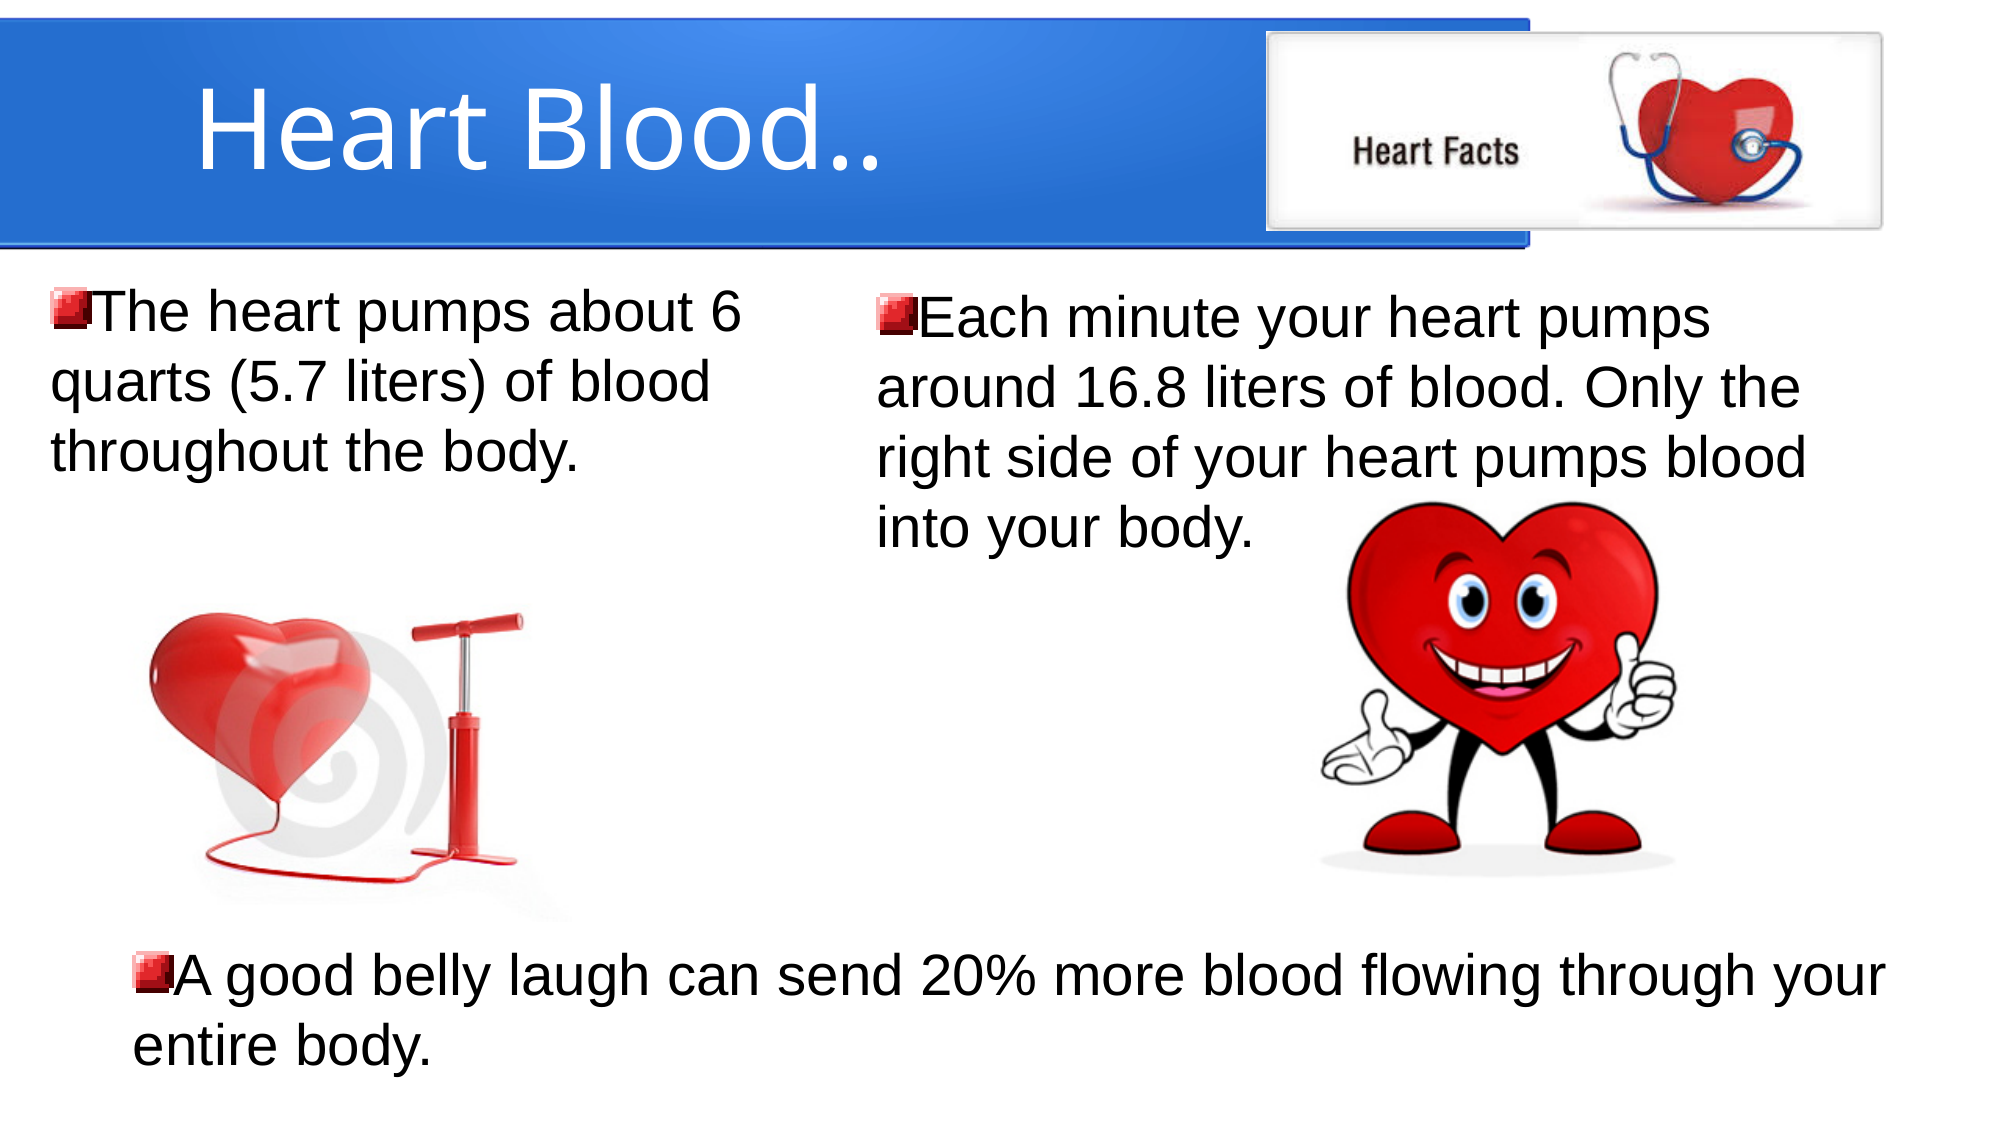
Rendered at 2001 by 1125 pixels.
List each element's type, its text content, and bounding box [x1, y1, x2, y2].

text_box Each minute your heart pumps around 16.8 liters of blood. Only the right side of your heart pumps blood into your body. [862, 271, 1867, 548]
picture [0, 16, 1885, 255]
text_box Heart Blood.. [177, 49, 1639, 259]
text_box A good belly laugh can send 20% more blood flowing through your entire body. [118, 929, 1979, 1075]
picture [105, 541, 576, 922]
picture [876, 293, 918, 335]
picture [50, 287, 92, 329]
text_box The heart pumps about 6 quarts (5.7 liters) of blood throughout the body. [35, 265, 809, 550]
picture [1298, 487, 1698, 886]
picture [132, 951, 174, 993]
